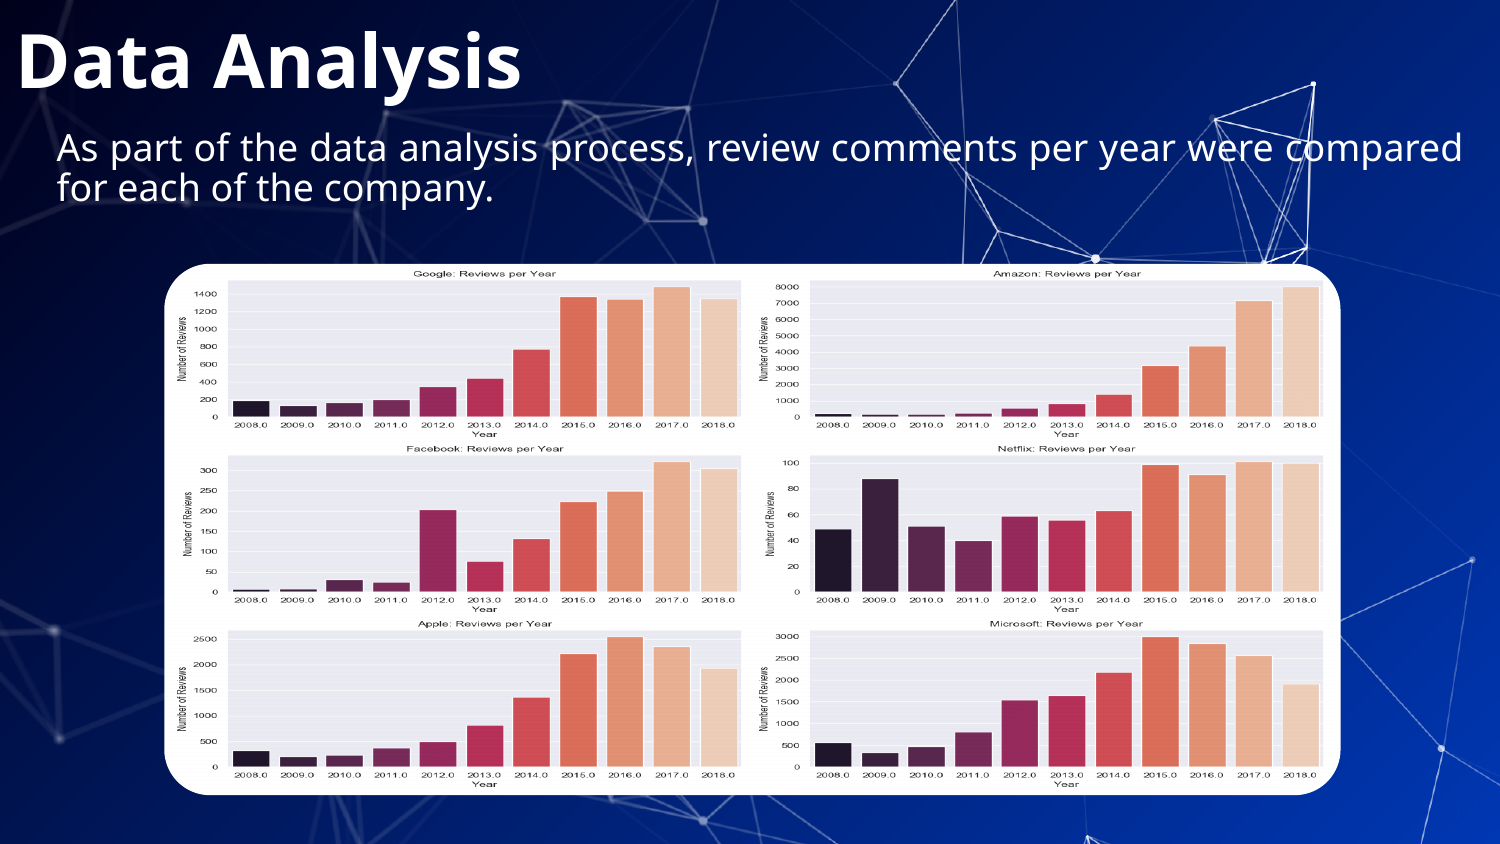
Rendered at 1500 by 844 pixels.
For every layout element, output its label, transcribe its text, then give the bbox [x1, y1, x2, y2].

picture [0, 0, 1500, 844]
list As part of the data analysis process, review comments per year were compared for each of the company. [39, 128, 1465, 681]
slide_number 14 [1391, 779, 1482, 844]
title Data Analysis [15, 10, 1004, 104]
